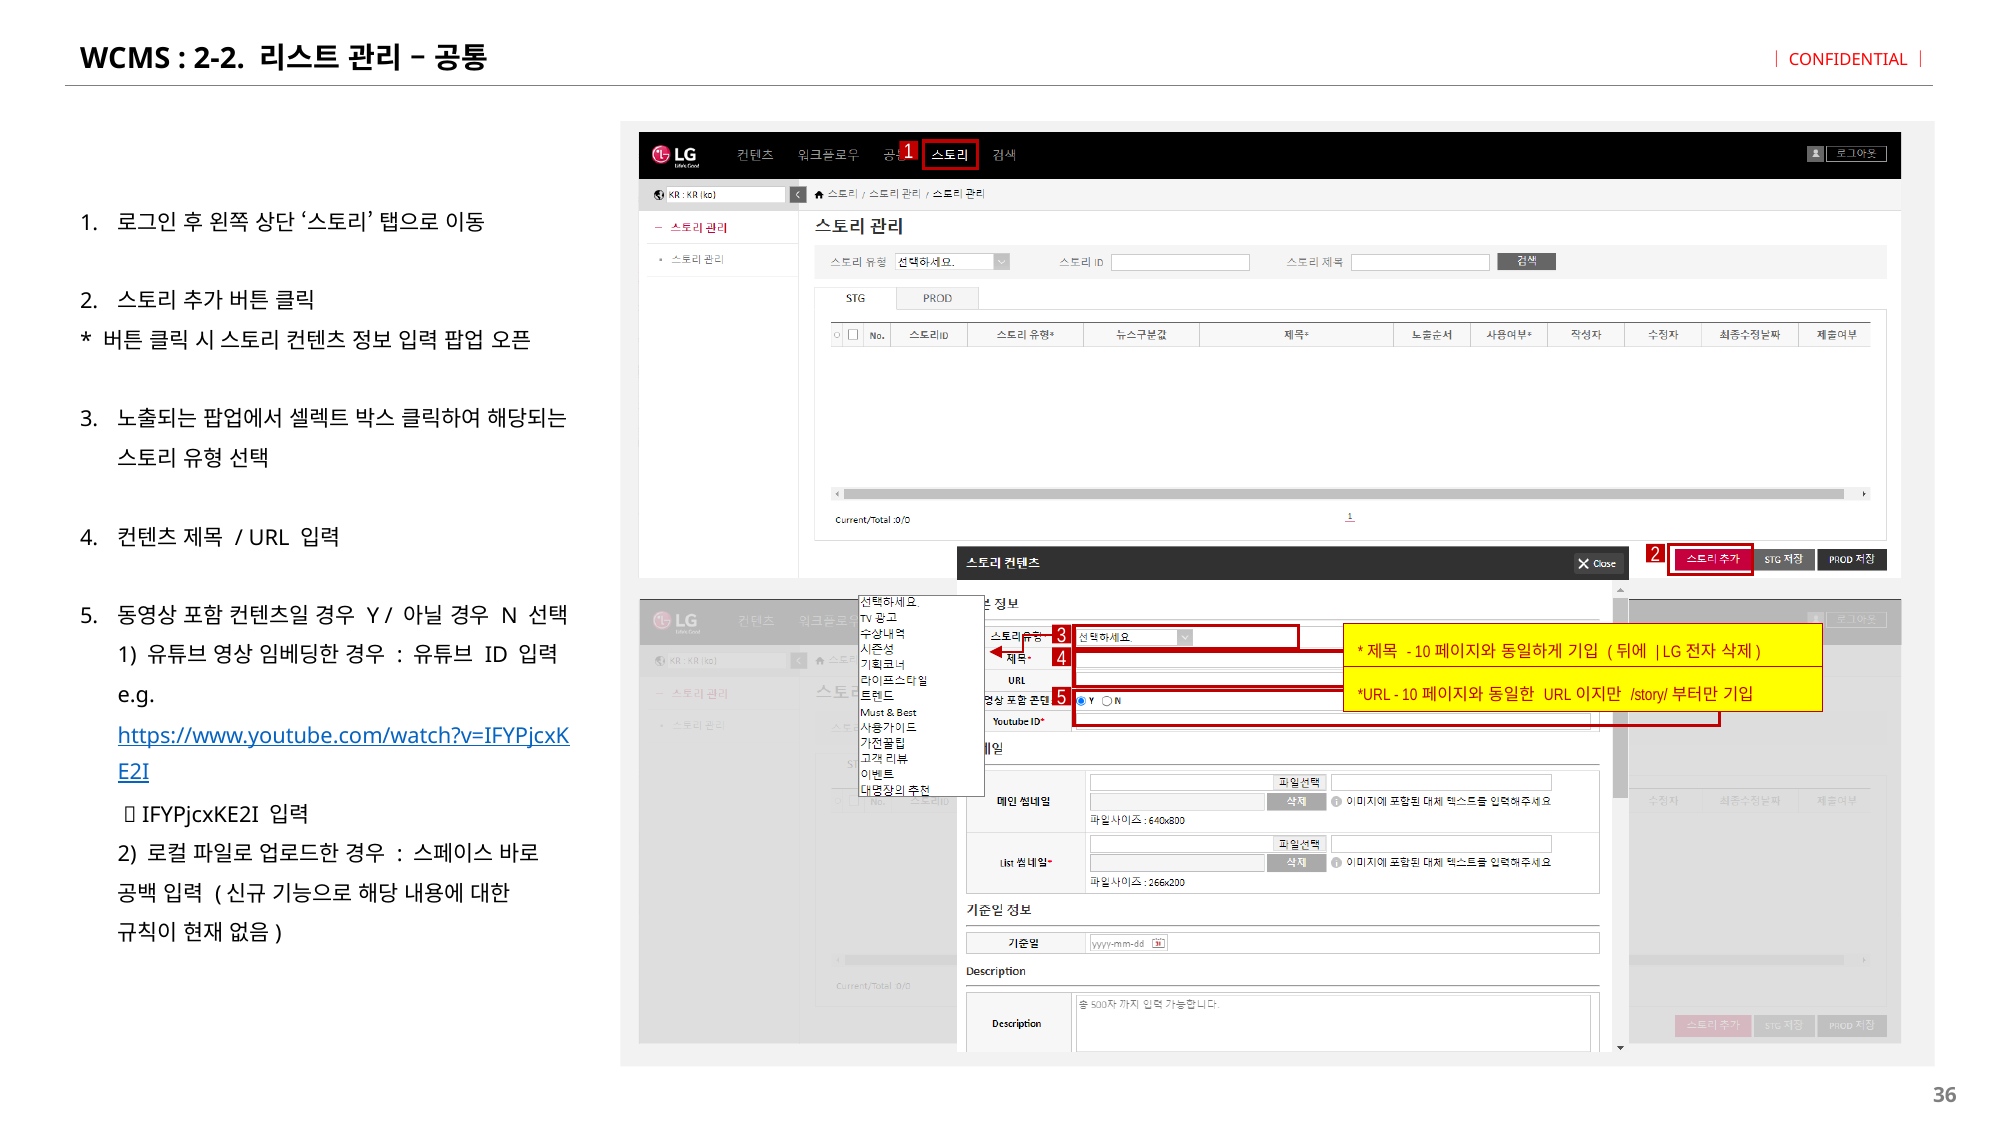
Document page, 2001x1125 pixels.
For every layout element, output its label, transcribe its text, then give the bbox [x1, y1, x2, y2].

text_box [989, 634, 1057, 652]
text_box [619, 120, 1936, 1067]
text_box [638, 132, 1902, 578]
text_box 로그인 후 왼쪽 상단 ‘스토리’ 탭으로 이동 스토리 추가 버튼 클릭 * 버튼 클릭 시 스토리 컨텐츠 정보 입력 팝업 오픈 노출되는 팝업에서 셀렉트 박스 클릭하여 해당되는 스토리 유형 선택 컨텐츠 제목 / URL 입력 동영상 포함 컨텐츠일 경우 Y / 아닐 경우 N 선택 1) 유튜브 영상 임베딩한 경우 : 유튜브 ID 입력 e.g. https://www.youtube.com/watch?v=IFYPjcxKE2I  IFYPjcxKE2I 입력 2) 로컬 파일로 업로드한 경우 : 스페이스 바로 공백 입력 (신규 기능으로 해당 내용에 대한 규칙이 현재 없음) [65, 187, 591, 955]
title WCMS : 2-2. 리스트 관리 – 공통 [65, 32, 1935, 86]
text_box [1629, 599, 1902, 1044]
picture [858, 546, 1629, 1052]
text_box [638, 599, 957, 1044]
